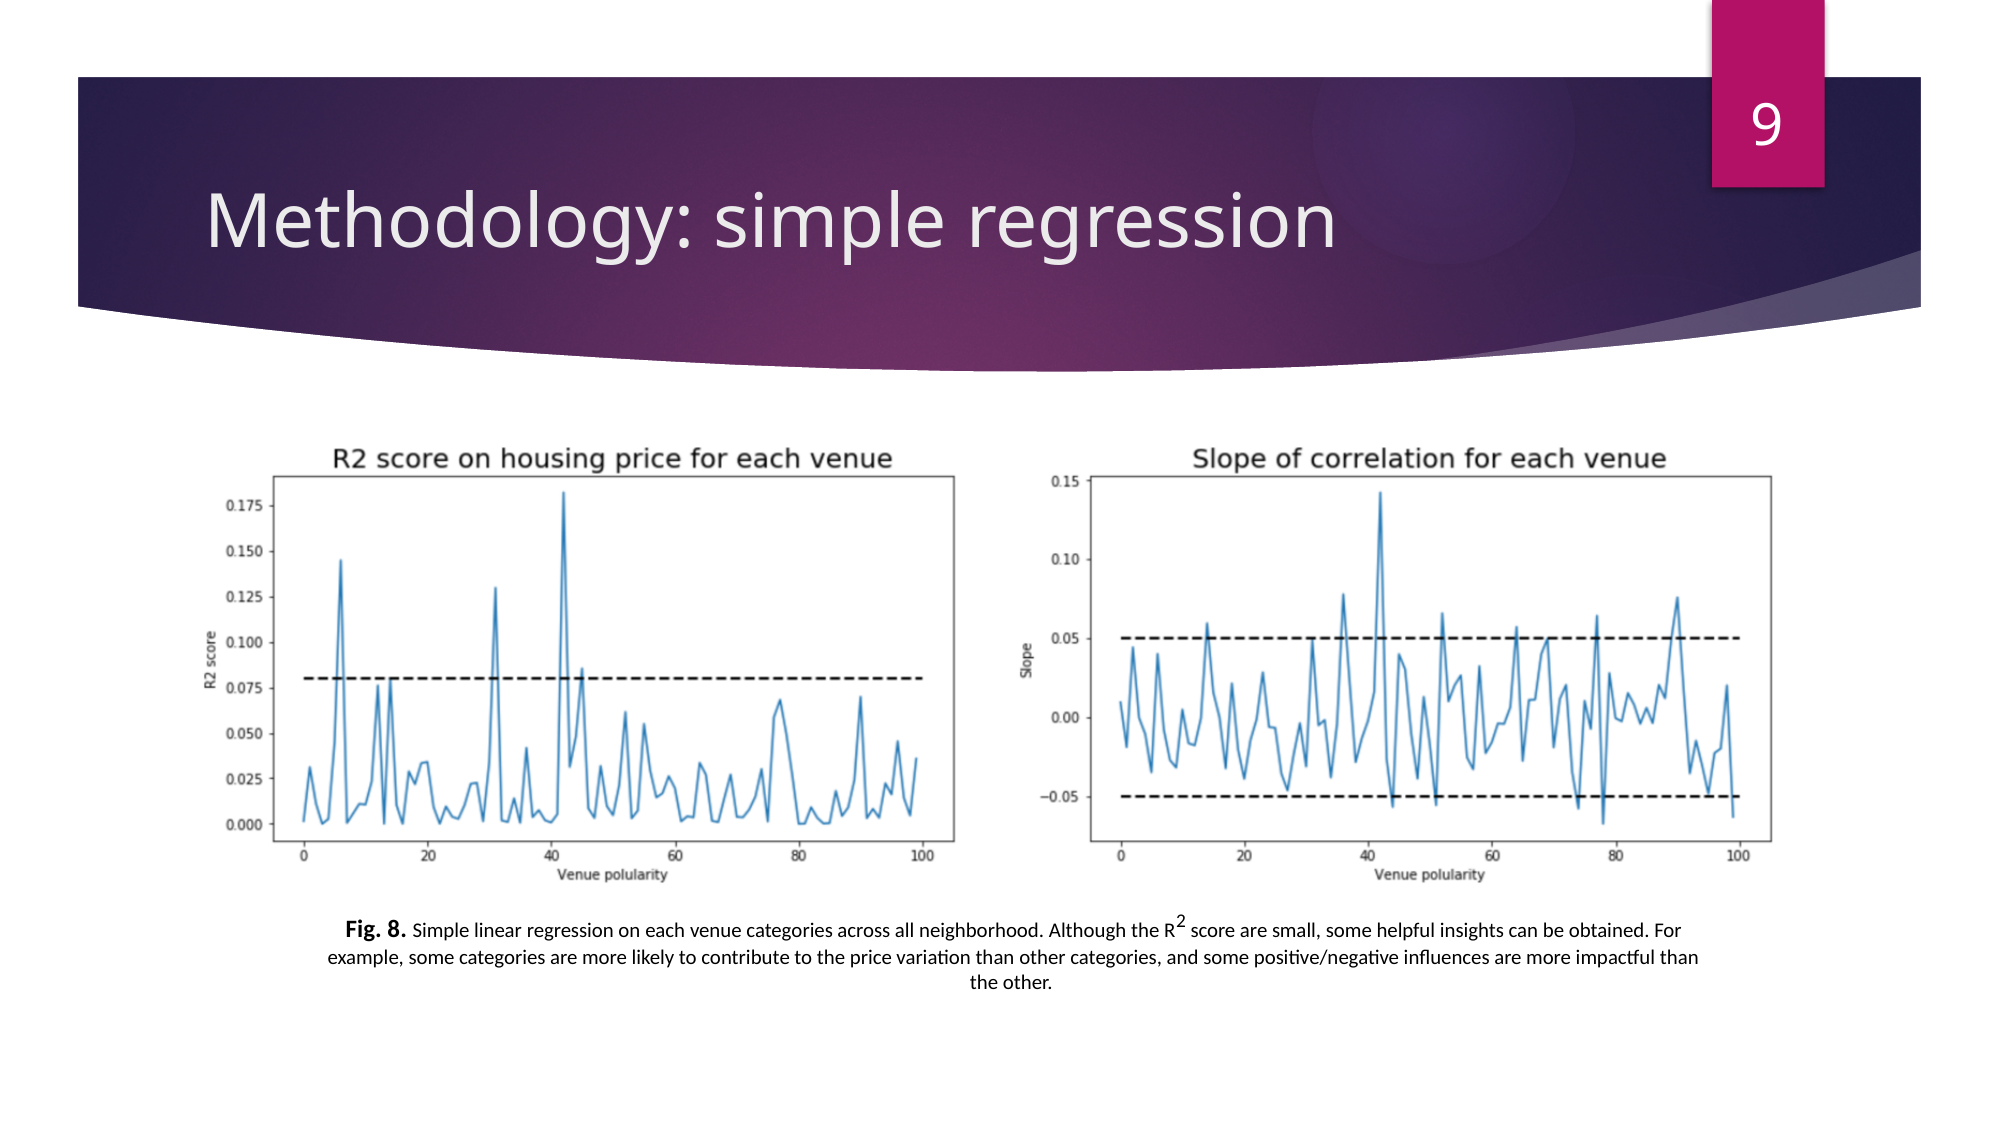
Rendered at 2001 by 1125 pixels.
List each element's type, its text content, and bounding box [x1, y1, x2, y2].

text_box [474, 356, 2000, 432]
picture [189, 431, 1803, 899]
title Methodology: simple regression [189, 159, 1627, 276]
slide_number 9 [1698, 48, 1836, 175]
text_box Fig. 8. Simple linear regression on each venue categories across all neighborhood. Although the R2 score are small, some helpful insights can be obtained. For example, some categories are more likely to contribute to the price variation than other categories, and some positive/negative influences are more impactful than the other. [308, 910, 1719, 1002]
